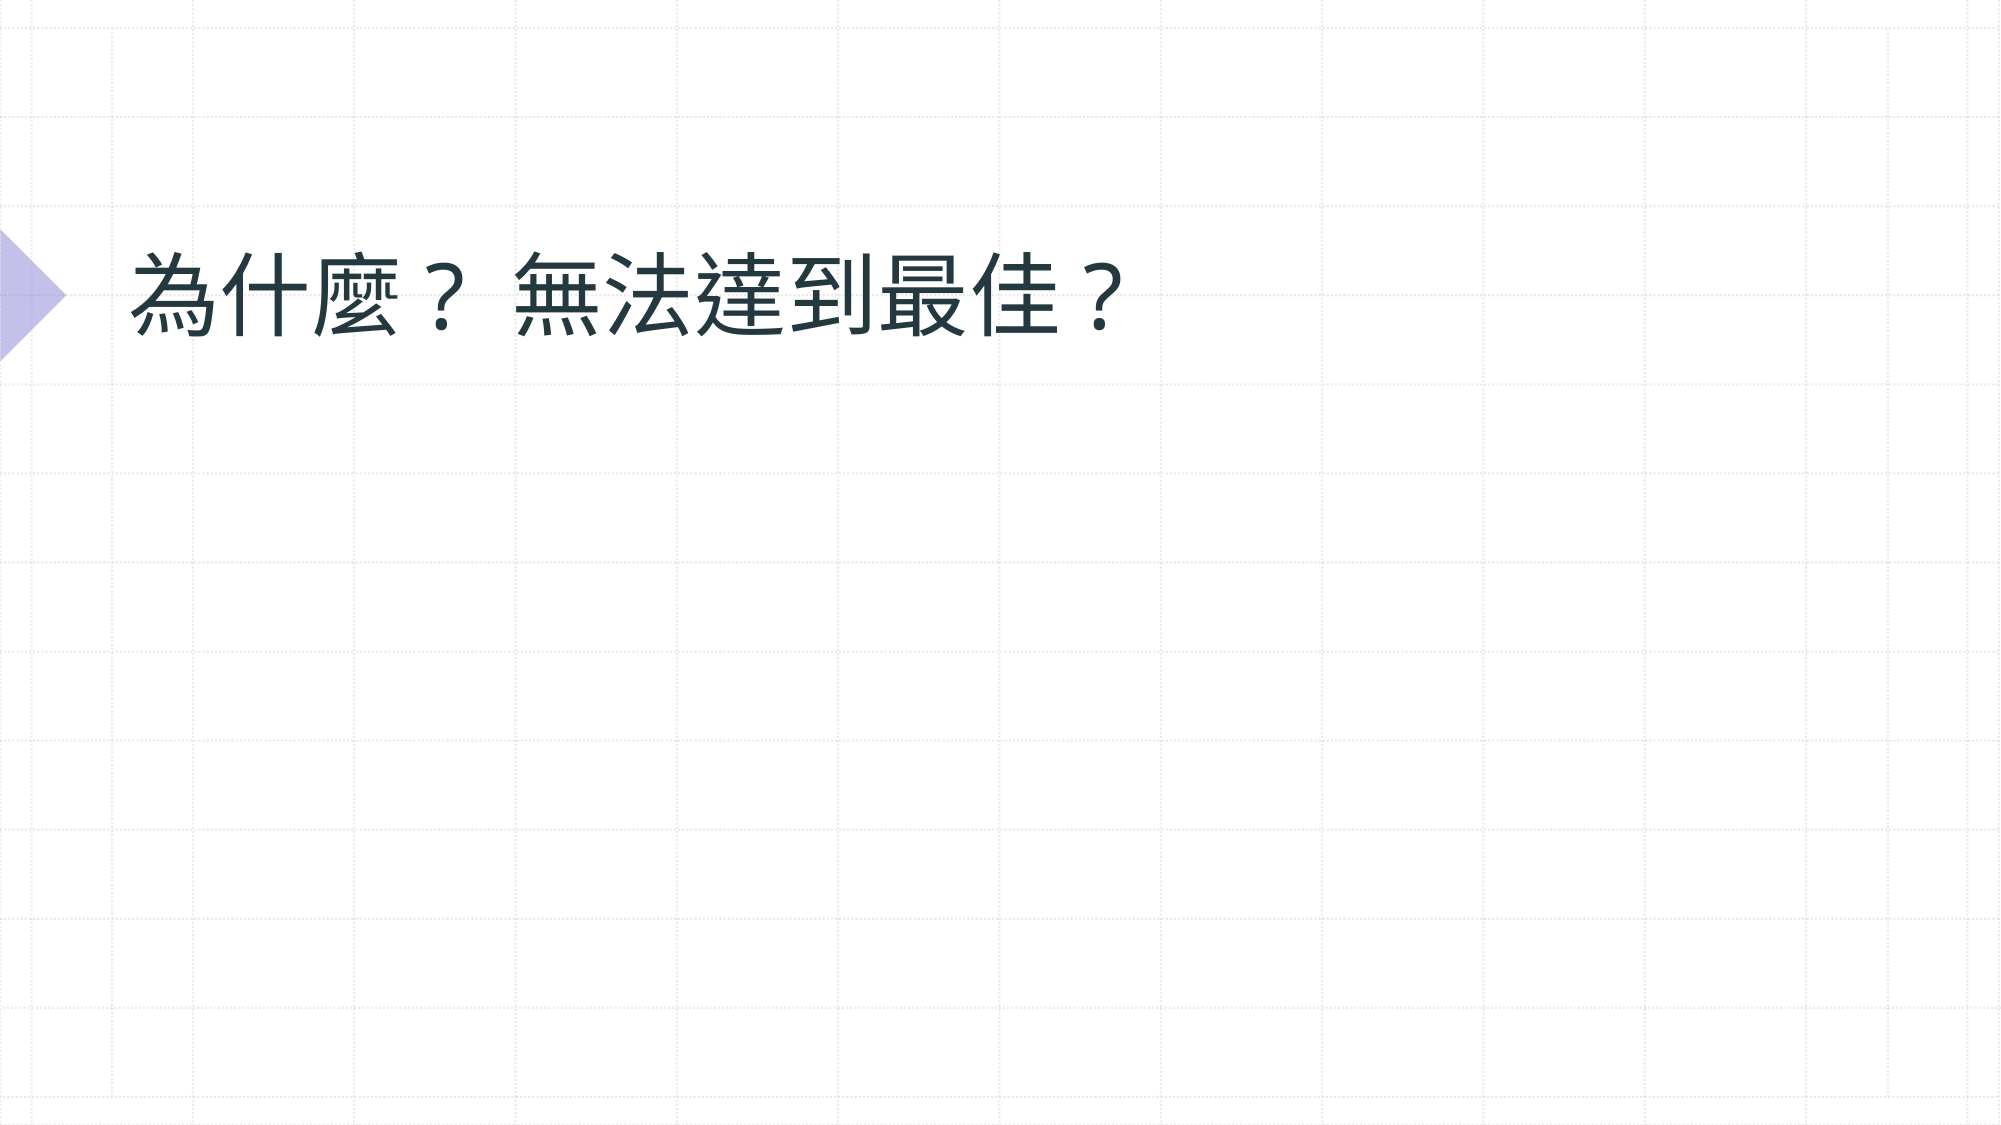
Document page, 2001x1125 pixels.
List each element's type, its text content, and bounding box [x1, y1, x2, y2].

title 為什麼? 無法達到最佳? [113, 119, 1808, 356]
